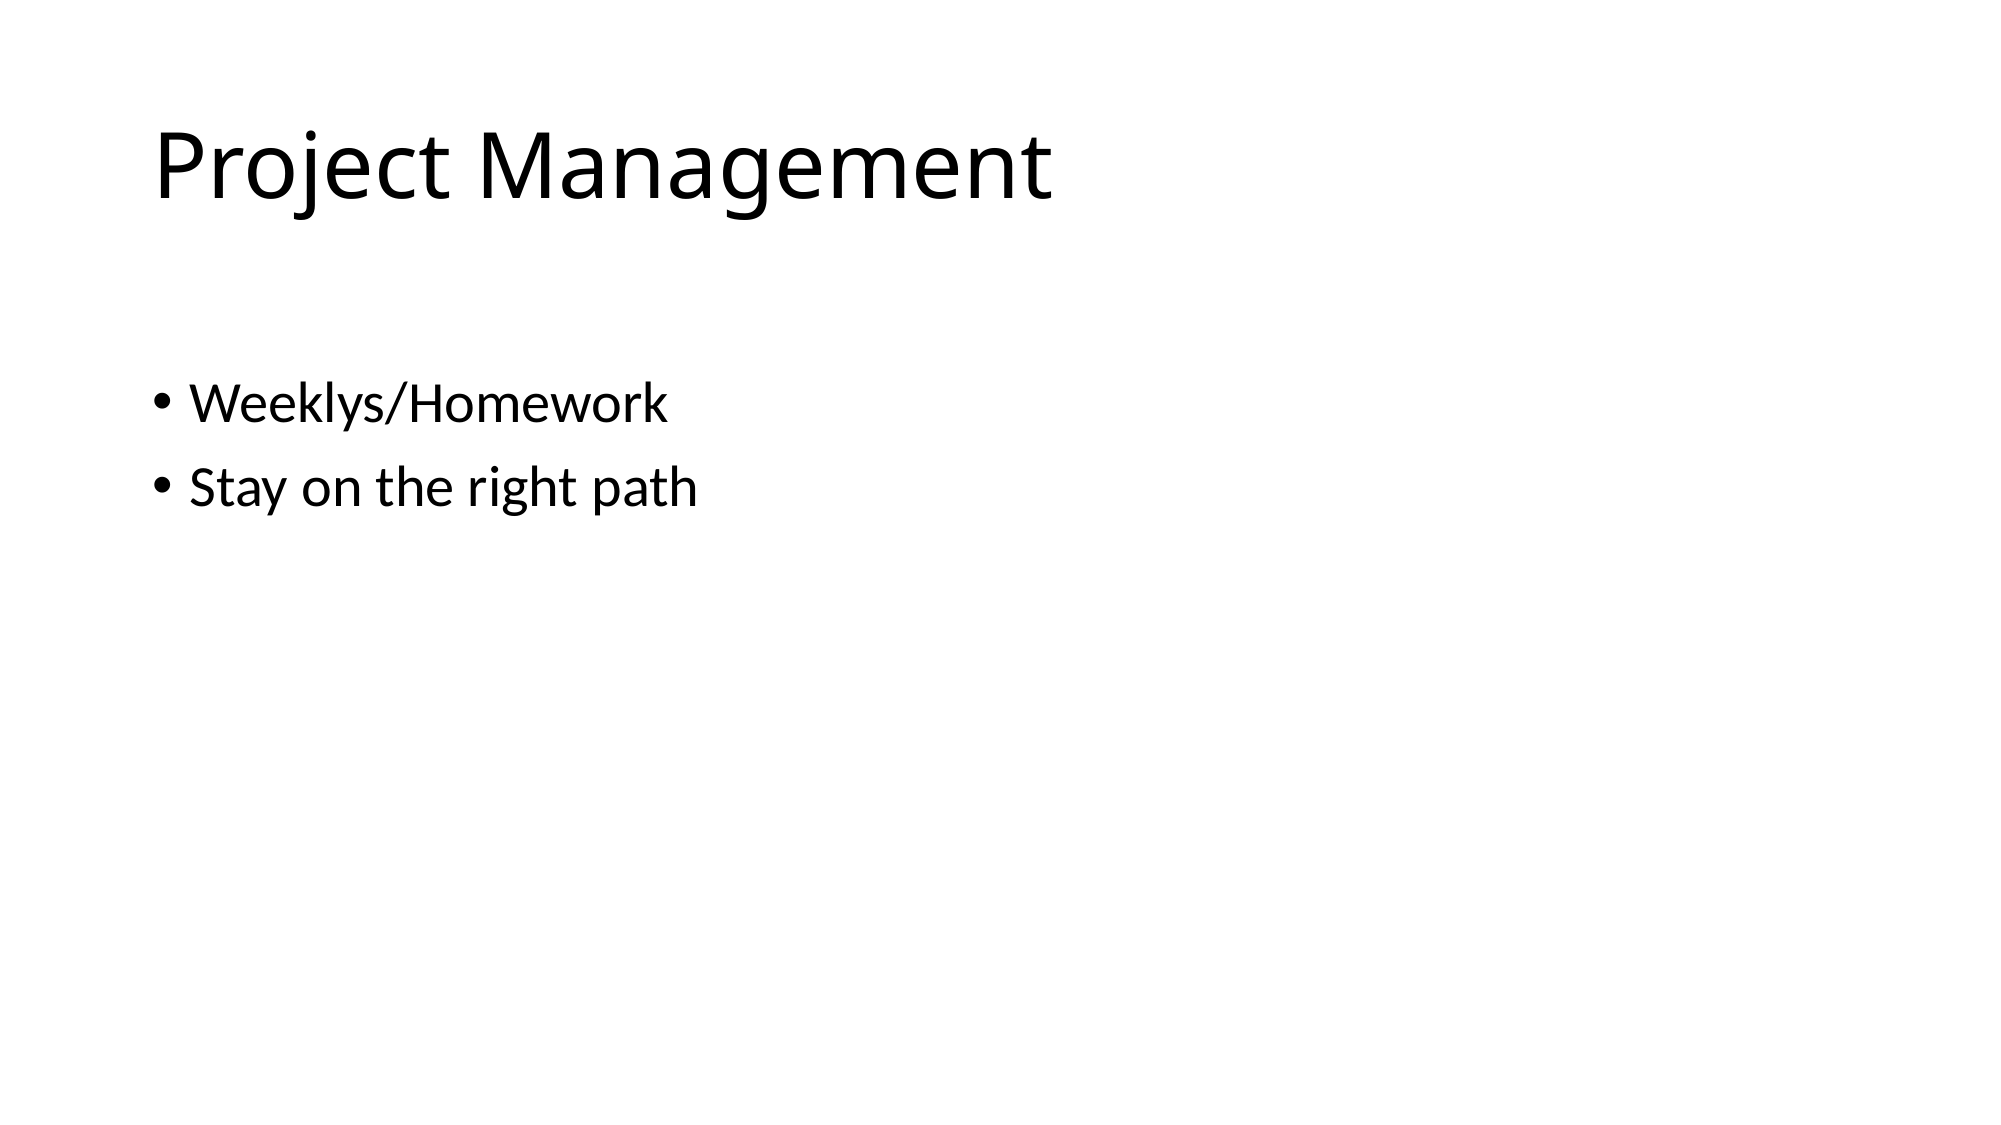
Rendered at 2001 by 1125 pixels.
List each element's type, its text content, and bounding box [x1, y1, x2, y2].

text_box Weeklys/Homework Stay on the right path [137, 299, 1863, 1013]
text_box Project Management [137, 59, 1863, 278]
